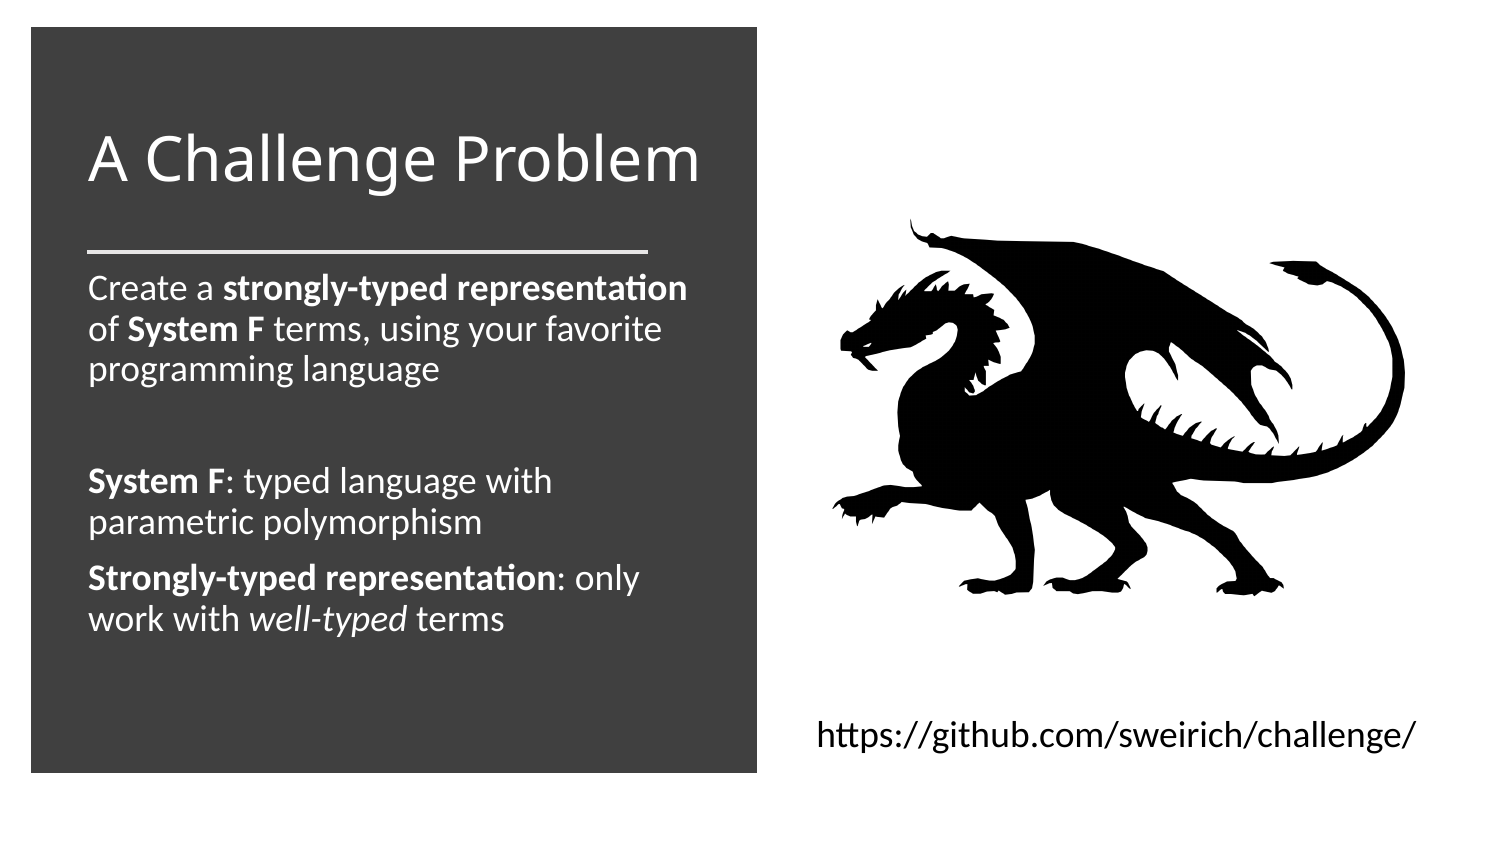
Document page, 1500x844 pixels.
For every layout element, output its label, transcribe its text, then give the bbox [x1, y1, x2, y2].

text_box [40, 36, 748, 764]
title A Challenge Problem [73, 78, 718, 245]
text_box https://github.com/sweirich/challenge/ [801, 702, 1450, 762]
list Create a strongly-typed representation of System F terms, using your favorite programming language System F: typed language with parametric polymorphism Strongly-typed representation: only work with well-typed terms [73, 261, 718, 726]
picture [792, 207, 1459, 617]
